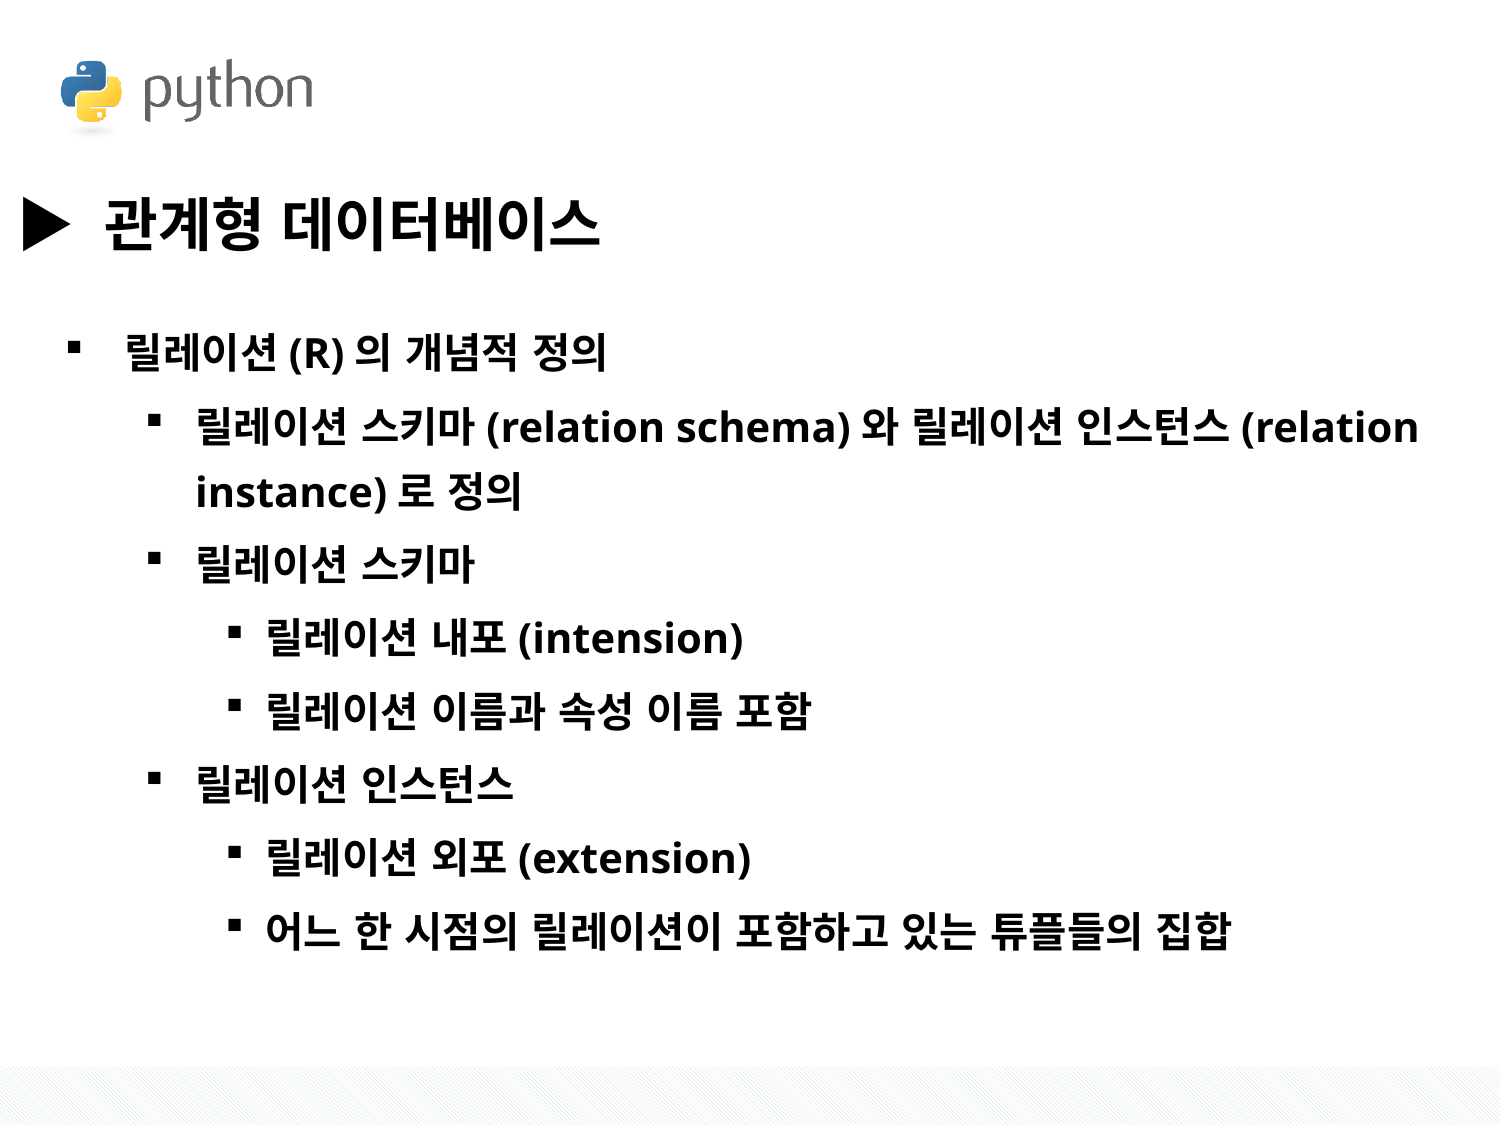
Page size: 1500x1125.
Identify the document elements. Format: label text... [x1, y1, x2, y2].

list ▶ 관계형 데이터베이스 [0, 180, 1500, 1043]
text_box 릴레이션(R)의 개념적 정의 릴레이션 스키마(relation schema)와 릴레이션 인스턴스(relation instance)로 정의 릴레이션 스키마 릴레이션 내포(intension) 릴레이션 이름과 속성 이름 포함 릴레이션 인스턴스 릴레이션 외포(extension) 어느 한 시점의 릴레이션이 포함하고 있는 튜플들의 집합 [48, 304, 1467, 1121]
text_box [55, 266, 1474, 1087]
text_box [41, 266, 1459, 1125]
picture [17, 42, 349, 155]
